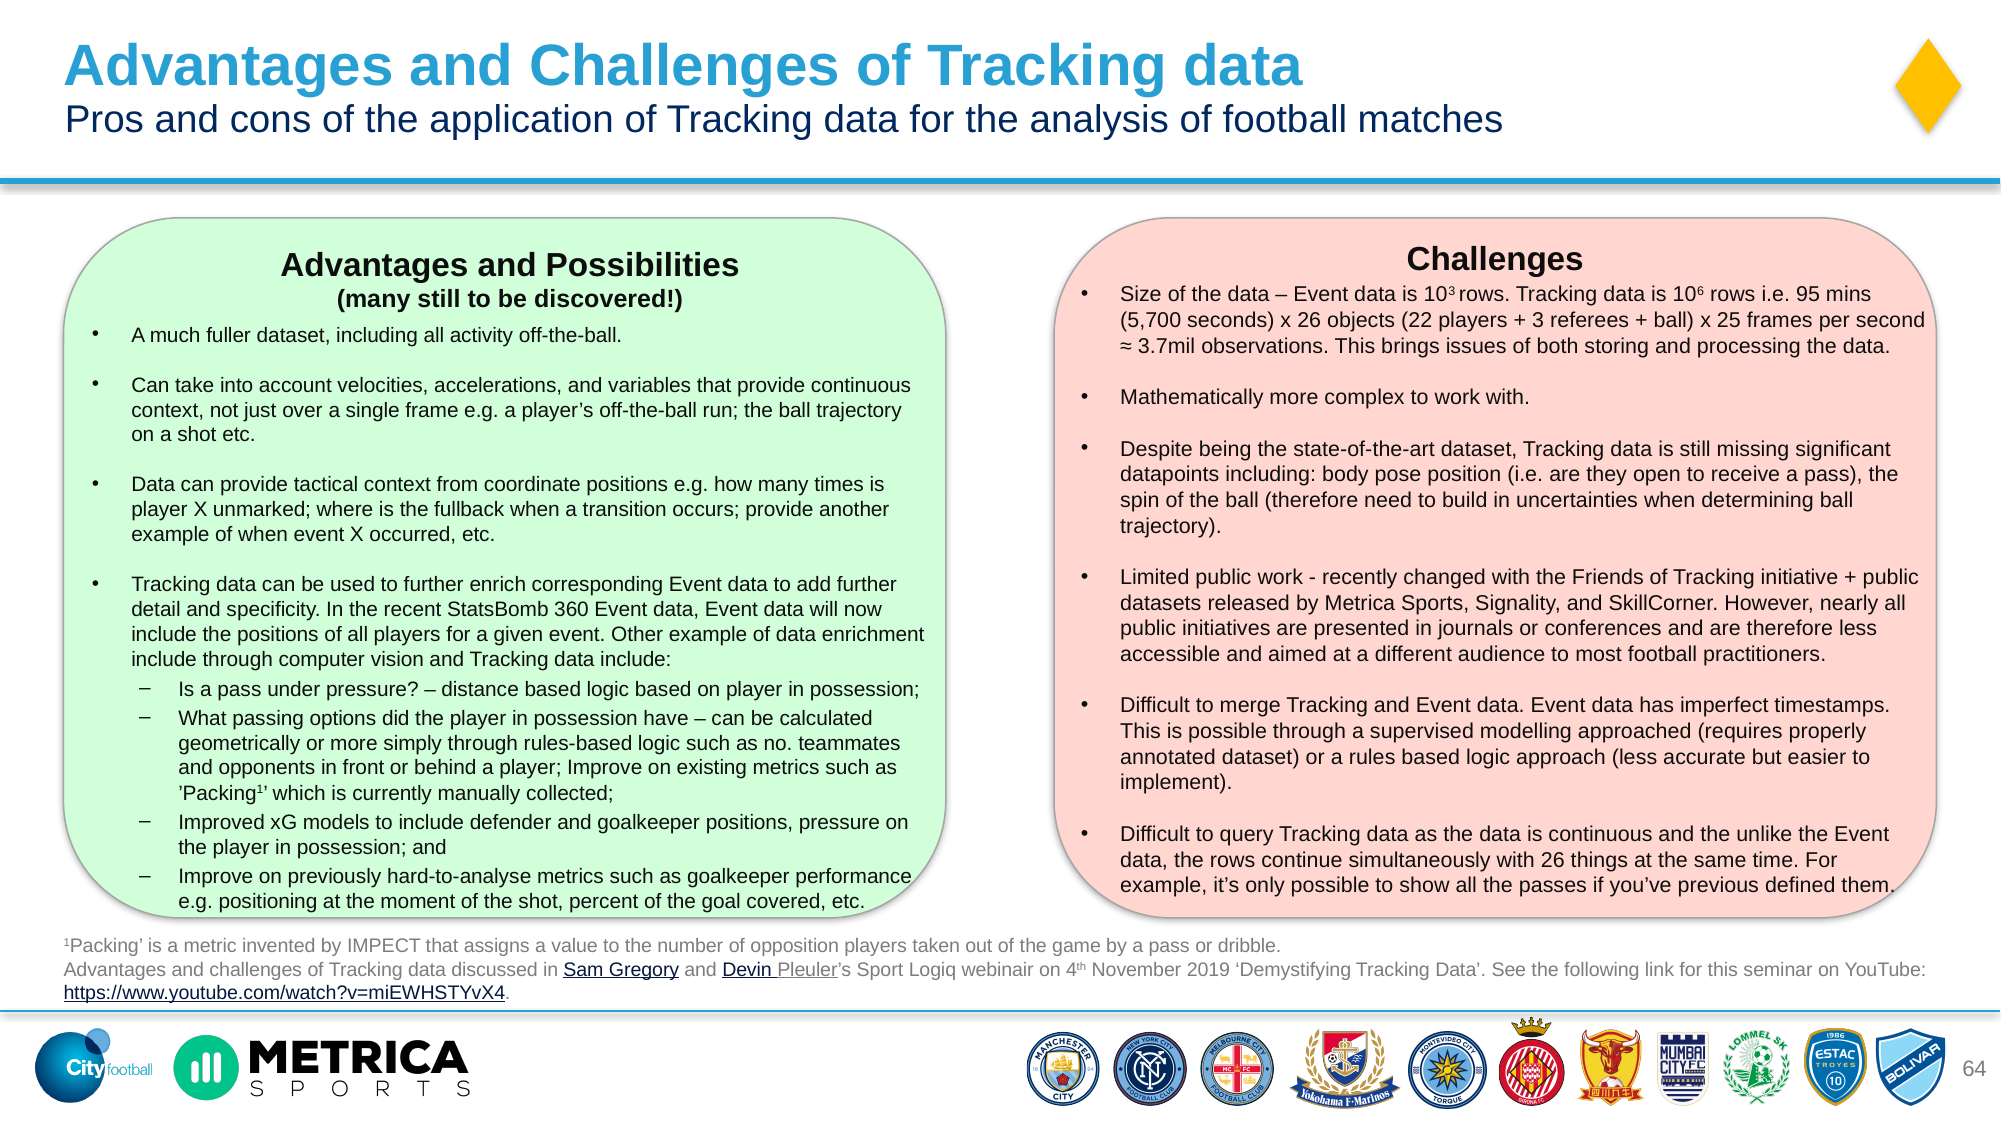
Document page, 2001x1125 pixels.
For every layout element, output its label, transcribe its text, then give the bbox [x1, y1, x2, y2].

text_box Challenges [1141, 229, 1850, 280]
picture [1026, 1017, 1487, 1109]
picture [160, 1027, 483, 1108]
picture [1718, 1028, 1795, 1106]
text_box [117, 217, 892, 235]
text_box [1932, 300, 1938, 836]
text_box [62, 258, 947, 878]
list Advantages and Challenges of Tracking data [63, 26, 1710, 105]
list Pros and cons of the application of Tracking data for the analysis of football matches [64, 94, 1712, 139]
text_box [1894, 37, 1963, 134]
slide_number 64 [1936, 1044, 1987, 1091]
text_box Advantages and Possibilities (many still to be discovered!) [91, 235, 929, 320]
picture [1804, 1028, 1867, 1106]
picture [1498, 1017, 1709, 1106]
list A much fuller dataset, including all activity off-the-ball. Can take into account velocities, accelerations, and variables that provide continuous context, not just over a single frame e.g. a player’s off-the-ball run; the ball trajectory on a shot etc. Data can provide tactical context from coordinate positions e.g. how many times is player X unmarked; where is the fullback when a transition occurs; provide another example of when event X occurred, etc. Tracking data can be used to further enrich corresponding Event data to add further detail and specificity. In the recent StatsBomb 360 Event data, Event data will now include the positions of all players for a given event. Other example of data enrichment include through computer vision and Tracking data include: Is a pass under pressure? – distance based logic based on player in possession; What passing options did the player in possession have – can be calculated geometrically or more simply through rules-based logic such as no. teammates and opponents in front or behind a player; Improve on existing metrics such as ’Packing1’ which is currently manually collected; Improved xG models to include defender and goalkeeper positions, pressure on the player in possession; and Improve on previously hard-to-analyse metrics such as goalkeeper performance e.g. positioning at the moment of the shot, percent of the goal covered, etc. [91, 321, 929, 918]
picture [1875, 1028, 1946, 1106]
list 1Packing’ is a metric invented by IMPECT that assigns a value to the number of opposition players taken out of the game by a pass or dribble. Advantages and challenges of Tracking data discussed in Sam Gregory and Devin Pleuler’s Sport Logiq webinair on 4th November 2019 ‘Demystifying Tracking Data’. See the following link for this seminar on YouTube: https://www.youtube.com/watch?v=miEWHSTYvX4. [63, 938, 1937, 1004]
text_box [1053, 217, 1924, 876]
picture [35, 1028, 152, 1103]
text_box Size of the data – Event data is 103 rows. Tracking data is 106 rows i.e. 95 mins (5,700 seconds) x 26 objects (22 players + 3 referees + ball) x 25 frames per second ≈ 3.7mil observations. This brings issues of both storing and processing the data. Mathematically more complex to work with. Despite being the state-of-the-art dataset, Tracking data is still missing significant datapoints including: body pose position (i.e. are they open to receive a pass), the spin of the ball (therefore need to build in uncertainties when determining ball trajectory). Limited public work - recently changed with the Friends of Tracking initiative + public datasets released by Metrica Sports, Signality, and SkillCorner. However, nearly all public initiatives are presented in journals or conferences and are therefore less accessible and aimed at a different audience to most football practitioners. Difficult to merge Tracking and Event data. Event data has imperfect timestamps. This is possible through a supervised modelling approached (requires properly annotated dataset) or a rules based logic approach (less accurate but easier to implement). Difficult to query Tracking data as the data is continuous and the unlike the Event data, the rows continue simultaneously with 26 things at the same time. For example, it’s only possible to show all the passes if you’ve previous defined them. [1080, 280, 1932, 918]
